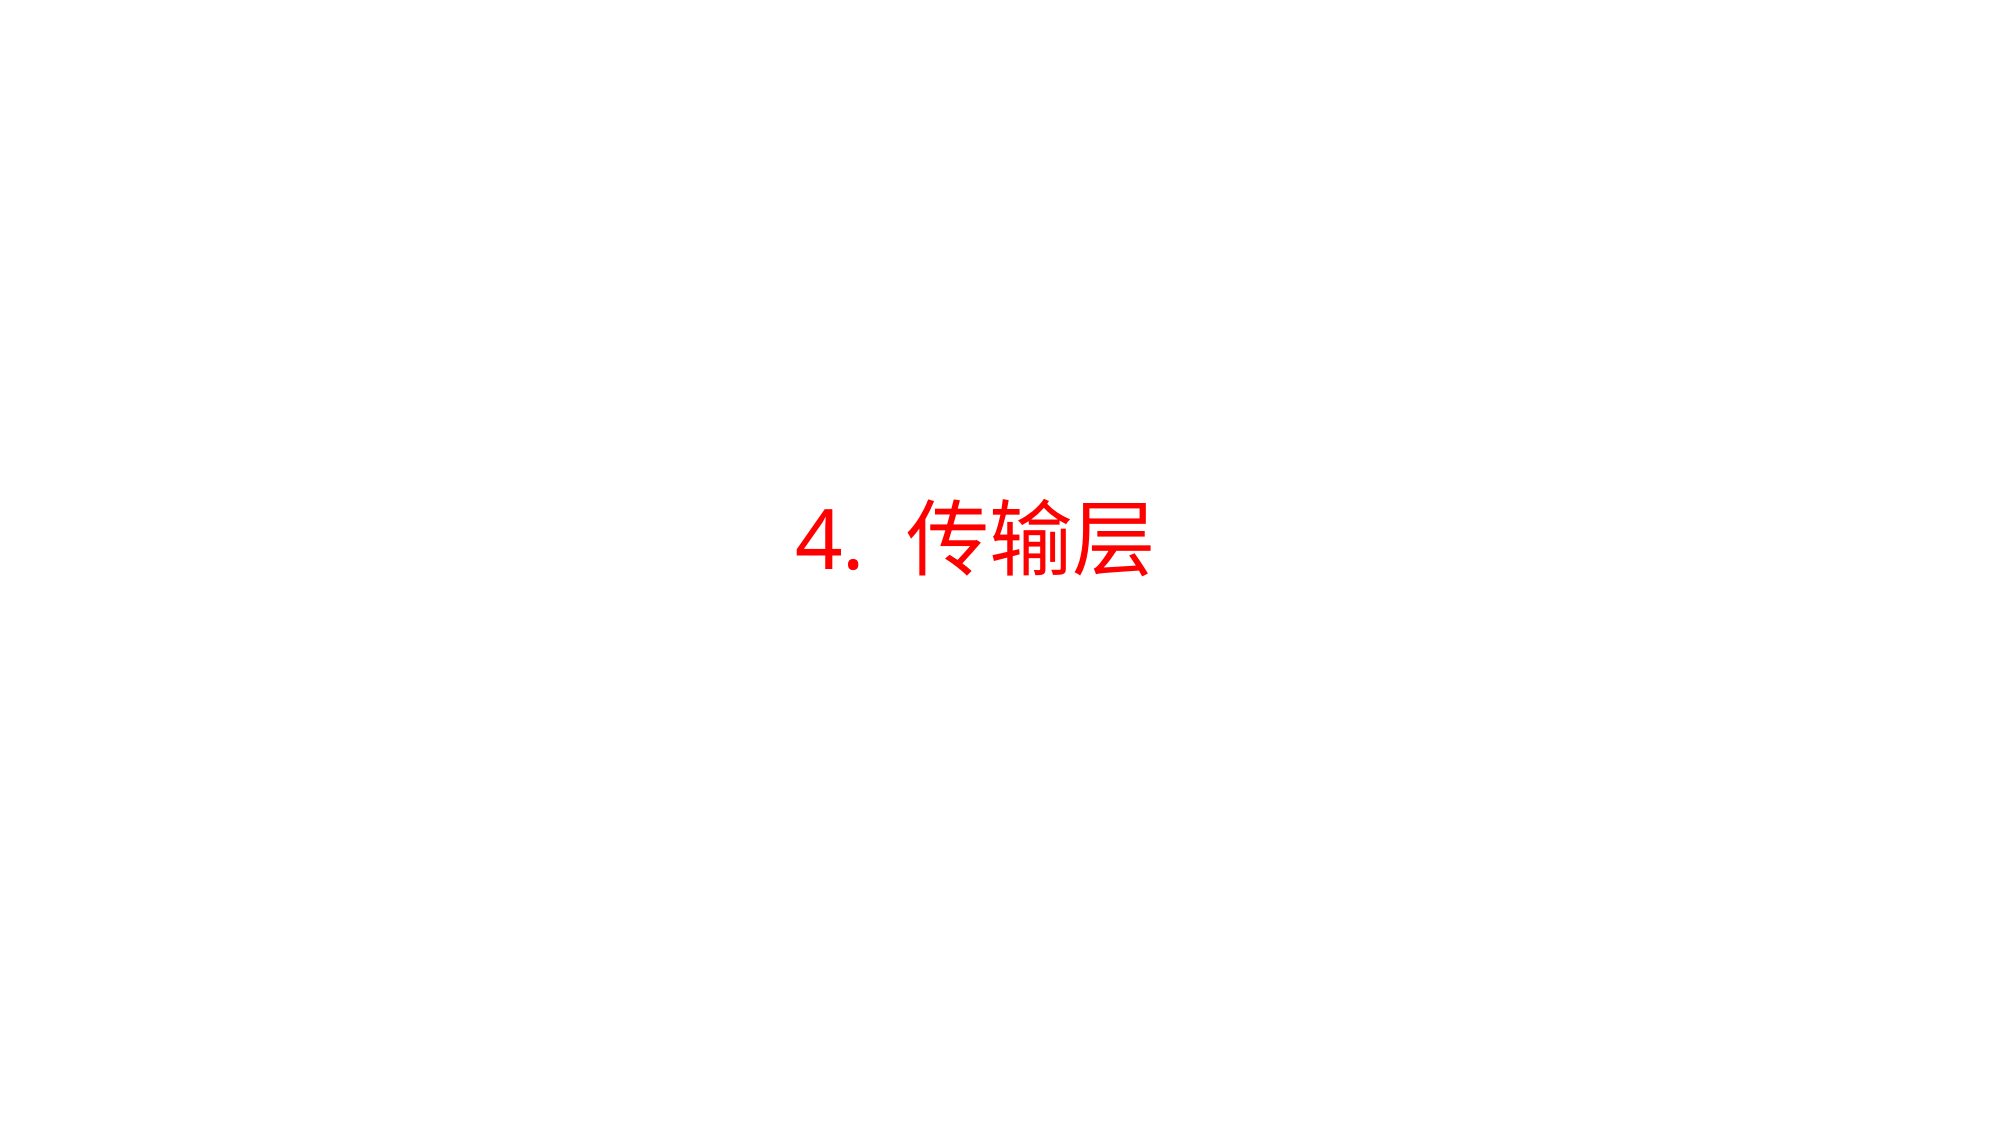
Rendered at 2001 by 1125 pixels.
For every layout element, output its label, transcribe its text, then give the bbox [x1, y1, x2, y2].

text_box 4. 传输层 [780, 478, 1212, 594]
